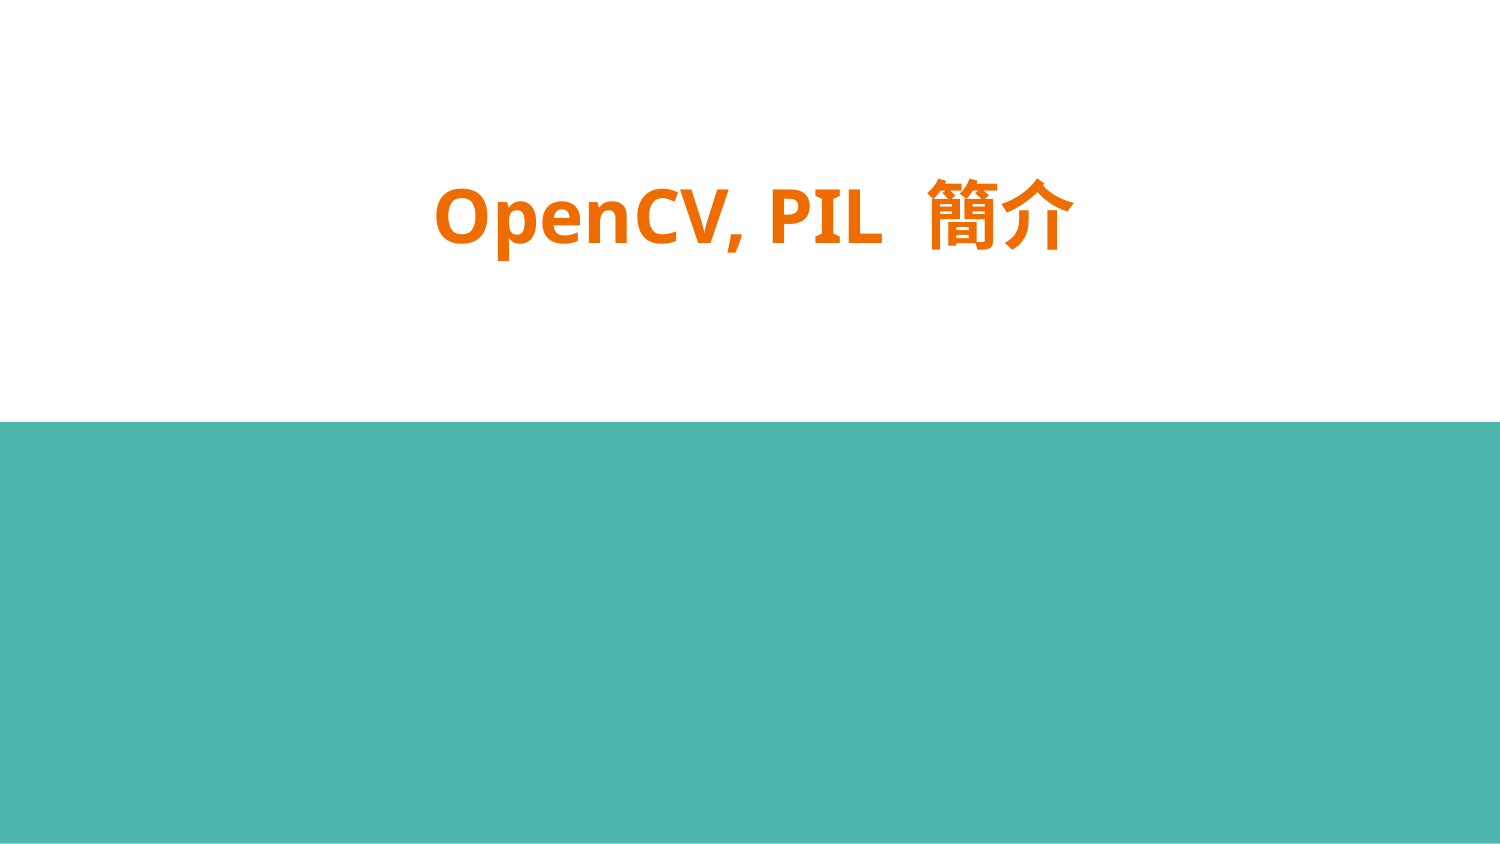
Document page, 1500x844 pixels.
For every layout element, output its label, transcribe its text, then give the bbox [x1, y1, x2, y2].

title OpenCV, PIL 簡介 [51, 133, 1458, 289]
